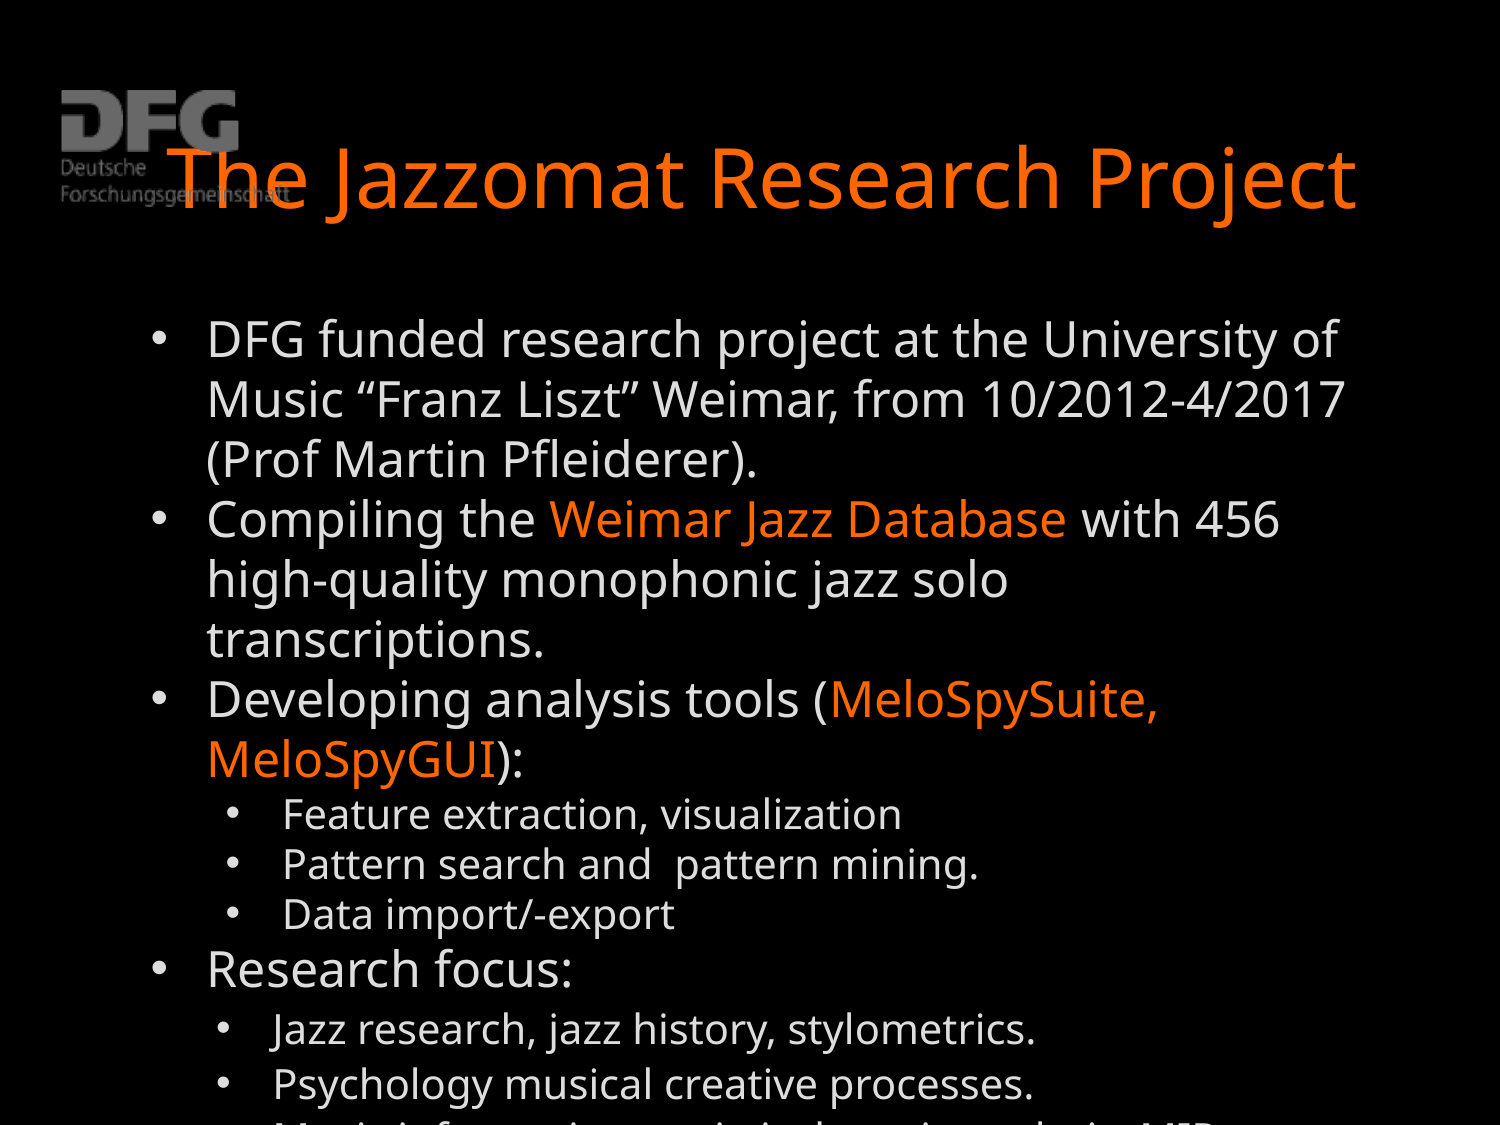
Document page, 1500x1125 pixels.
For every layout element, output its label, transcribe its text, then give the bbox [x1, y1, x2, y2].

picture [58, 89, 296, 210]
text_box DFG funded research project at the University of Music “Franz Liszt” Weimar, from 10/2012-4/2017 (Prof Martin Pfleiderer). Compiling the Weimar Jazz Database with 456 high-quality monophonic jazz solo transcriptions. Developing analysis tools (MeloSpySuite, MeloSpyGUI): Feature extraction, visualization Pattern search and pattern mining. Data import/-export Research focus: Jazz research, jazz history, stylometrics. Psychology musical creative processes. Music informatics, statistical music analysis, MIR. Jazz pedagogy, jazz theory, didactics of improvisation. [135, 299, 1365, 1125]
title The Jazzomat Research Project [76, 87, 1448, 263]
